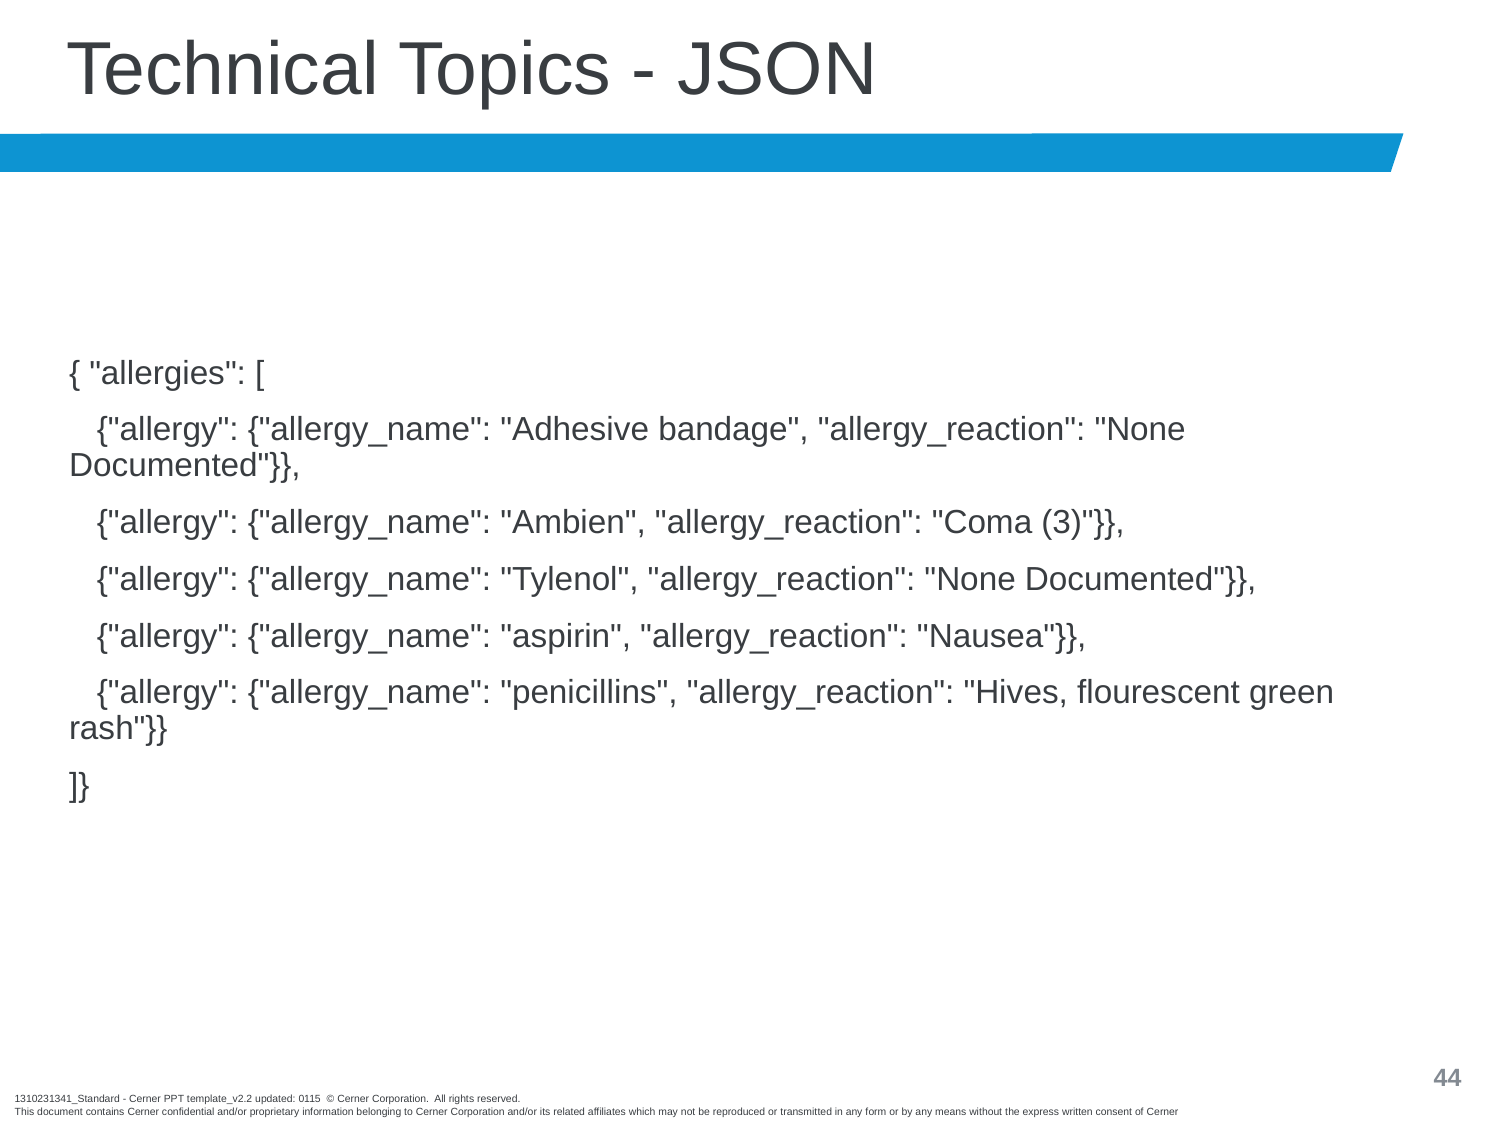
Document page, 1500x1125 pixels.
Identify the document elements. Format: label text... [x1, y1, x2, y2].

title Technical Topics - JSON [51, 0, 1403, 142]
list { "allergies": [ {"allergy": {"allergy_name": "Adhesive bandage", "allergy_reaction": "None Documented"}}, {"allergy": {"allergy_name": "Ambien", "allergy_reaction": "Coma (3)"}}, {"allergy": {"allergy_name": "Tylenol", "allergy_reaction": "None Documented"}}, {"allergy": {"allergy_name": "aspirin", "allergy_reaction": "Nausea"}}, {"allergy": {"allergy_name": "penicillins", "allergy_reaction": "Hives, flourescent green rash"}} ]} [54, 173, 1405, 1091]
